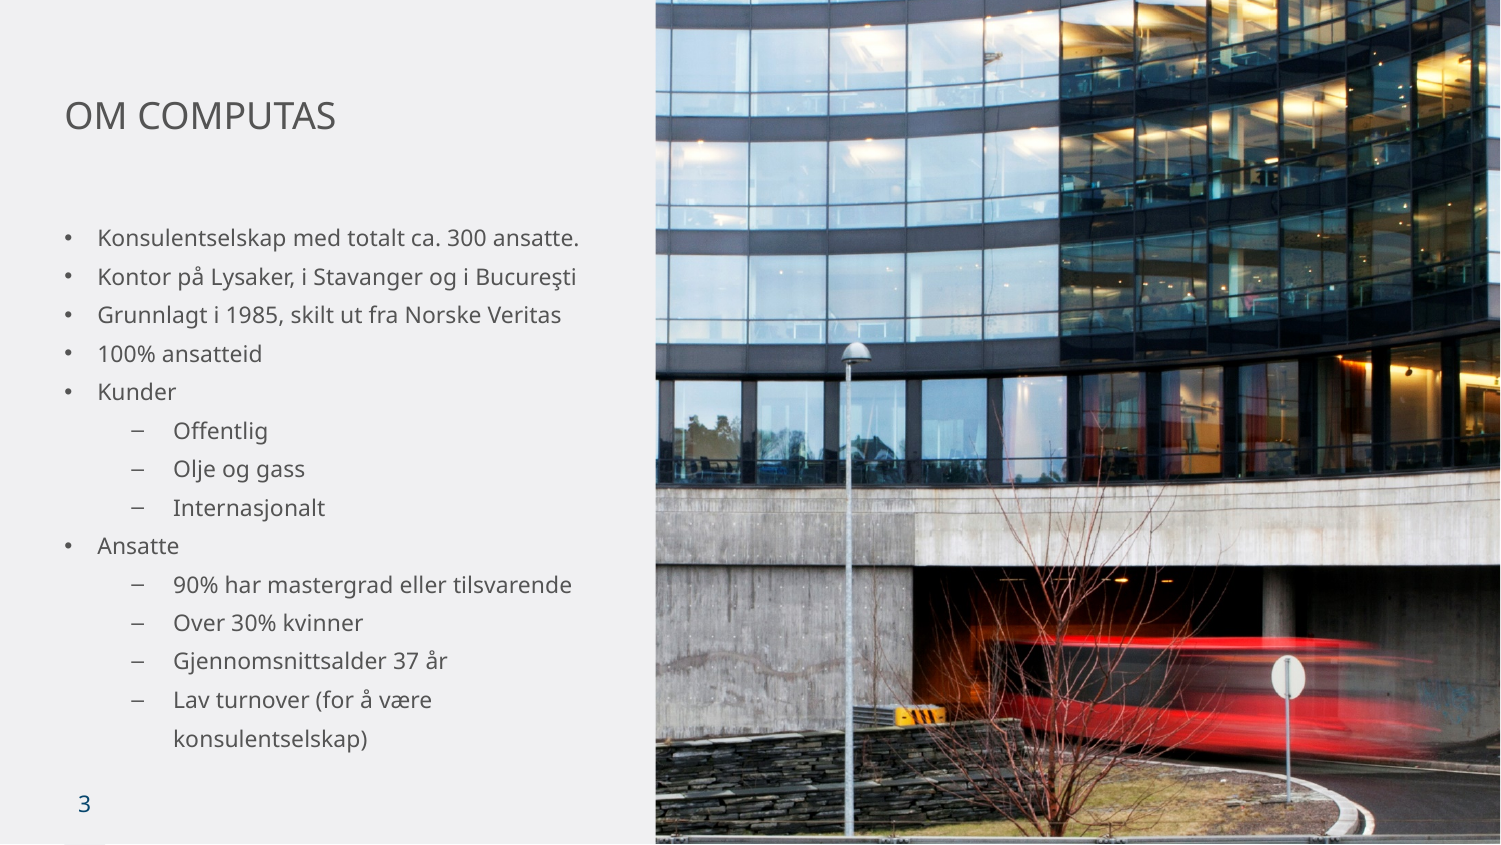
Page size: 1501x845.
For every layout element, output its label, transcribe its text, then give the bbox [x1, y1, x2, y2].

title Om Computas [64, 92, 621, 138]
picture [655, 0, 1501, 844]
list Konsulentselskap med totalt ca. 300 ansatte. Kontor på Lysaker, i Stavanger og i Bucureşti Grunnlagt i 1985, skilt ut fra Norske Veritas 100% ansatteid Kunder Offentlig Olje og gass Internasjonalt Ansatte 90% har mastergrad eller tilsvarende Over 30% kvinner Gjennomsnittsalder 37 år Lav turnover (for å være konsulentselskap) [64, 212, 621, 770]
slide_number 3 [64, 790, 106, 819]
